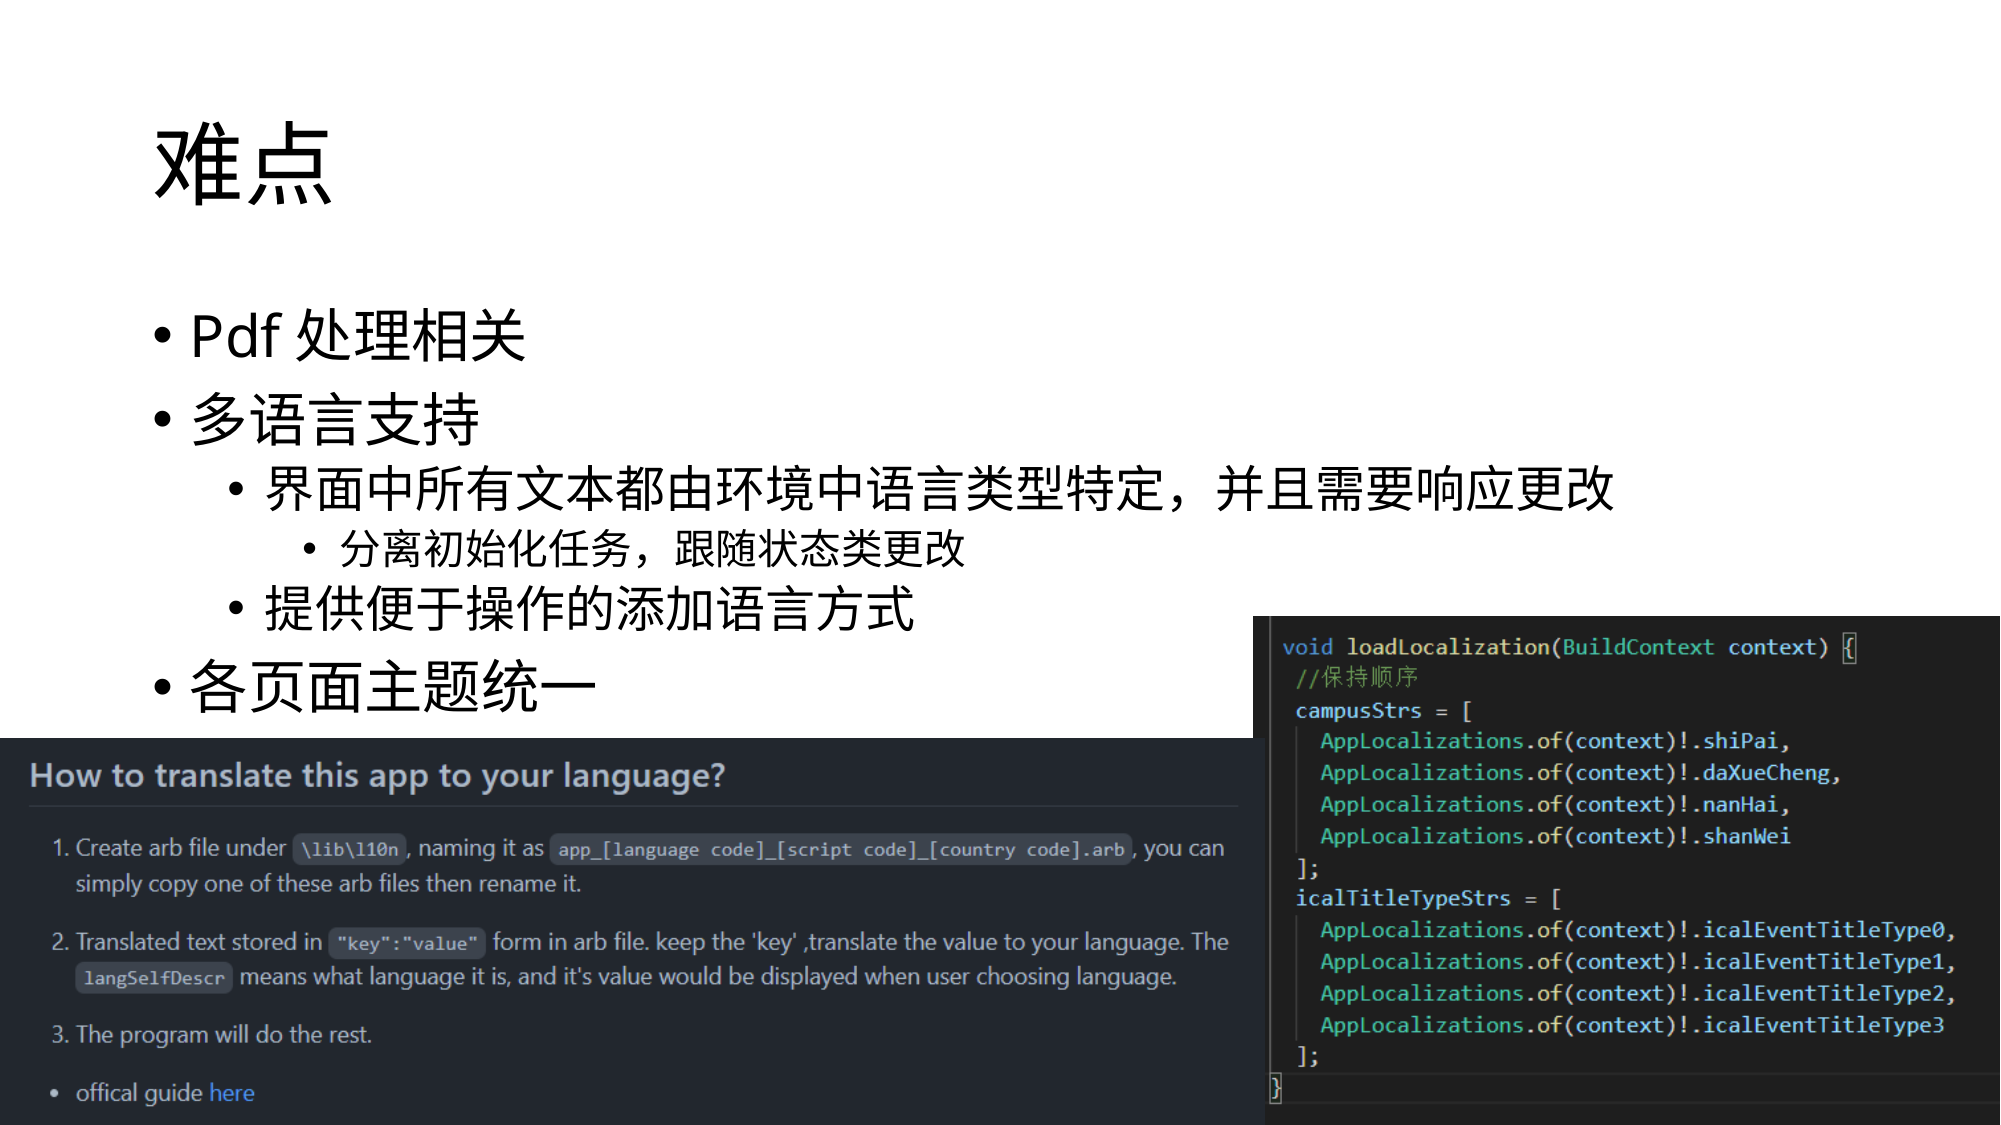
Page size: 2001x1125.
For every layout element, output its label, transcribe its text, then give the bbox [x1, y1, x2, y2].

title 难点 [137, 59, 1863, 278]
picture [0, 616, 2000, 1125]
list Pdf处理相关 多语言支持 界面中所有文本都由环境中语言类型特定，并且需要响应更改 分离初始化任务，跟随状态类更改 提供便于操作的添加语言方式 各页面主题统一 [137, 299, 1863, 738]
